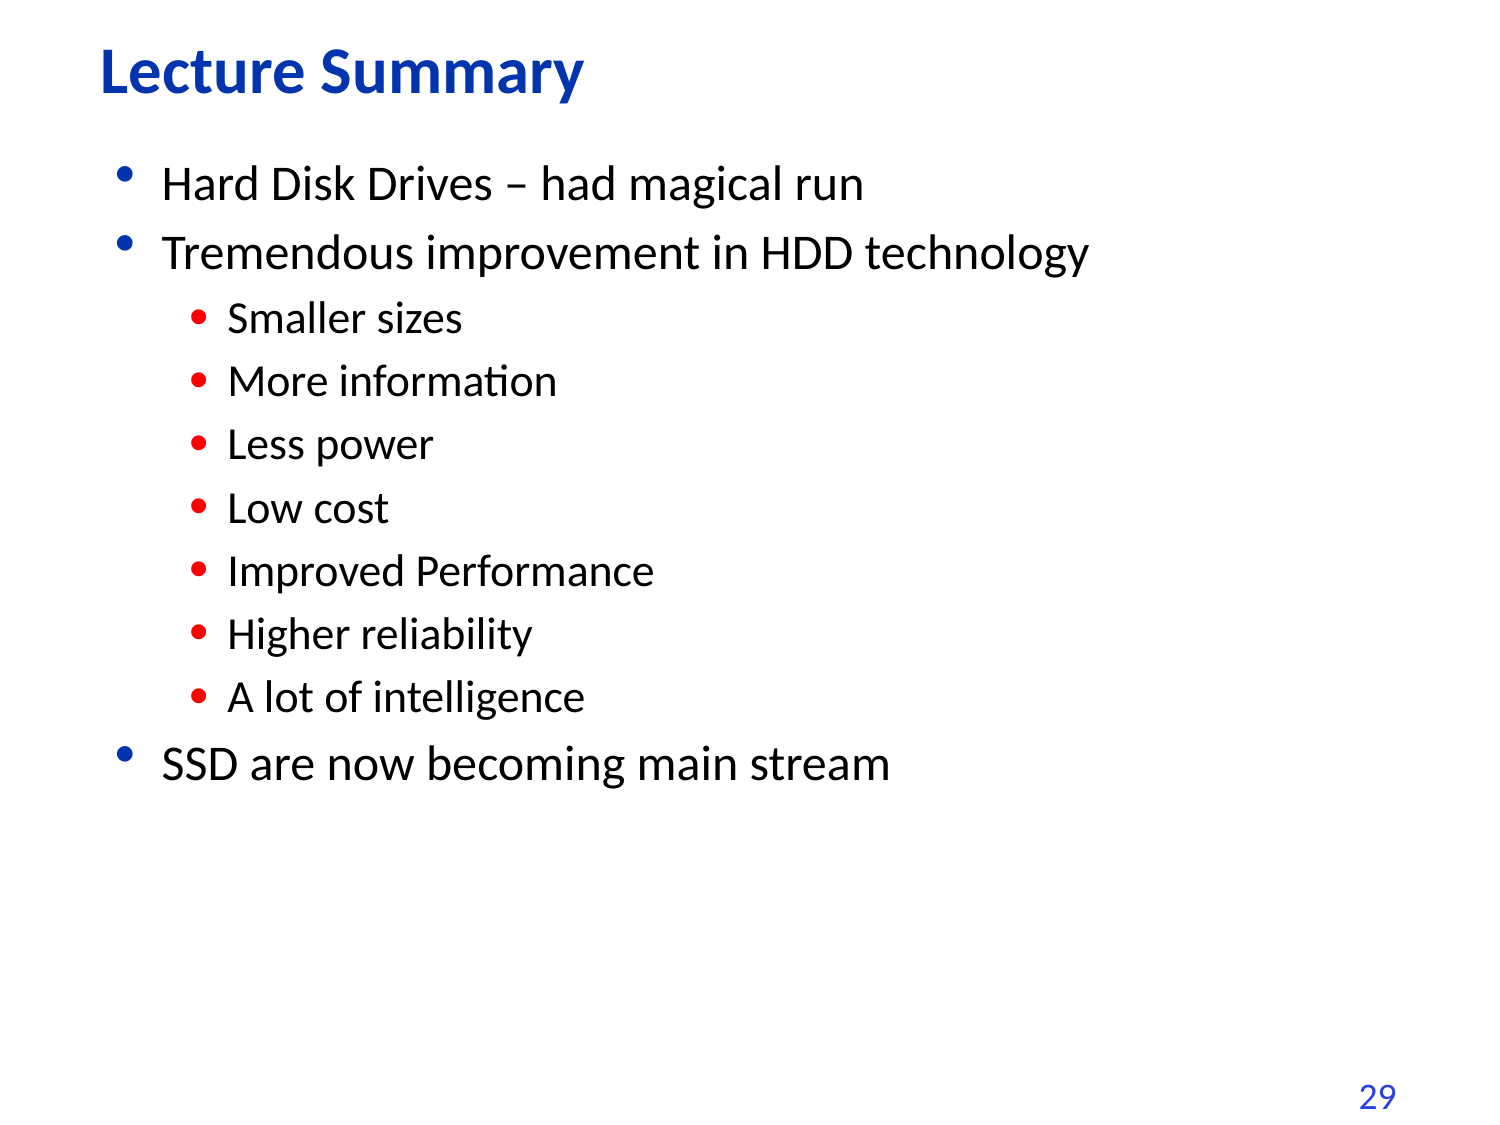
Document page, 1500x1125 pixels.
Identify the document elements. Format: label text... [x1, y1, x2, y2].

list Hard Disk Drives – had magical run Tremendous improvement in HDD technology Smaller sizes More information Less power Low cost Improved Performance Higher reliability A lot of intelligence SSD are now becoming main stream [99, 149, 1400, 988]
title Lecture Summary [85, 28, 1261, 117]
